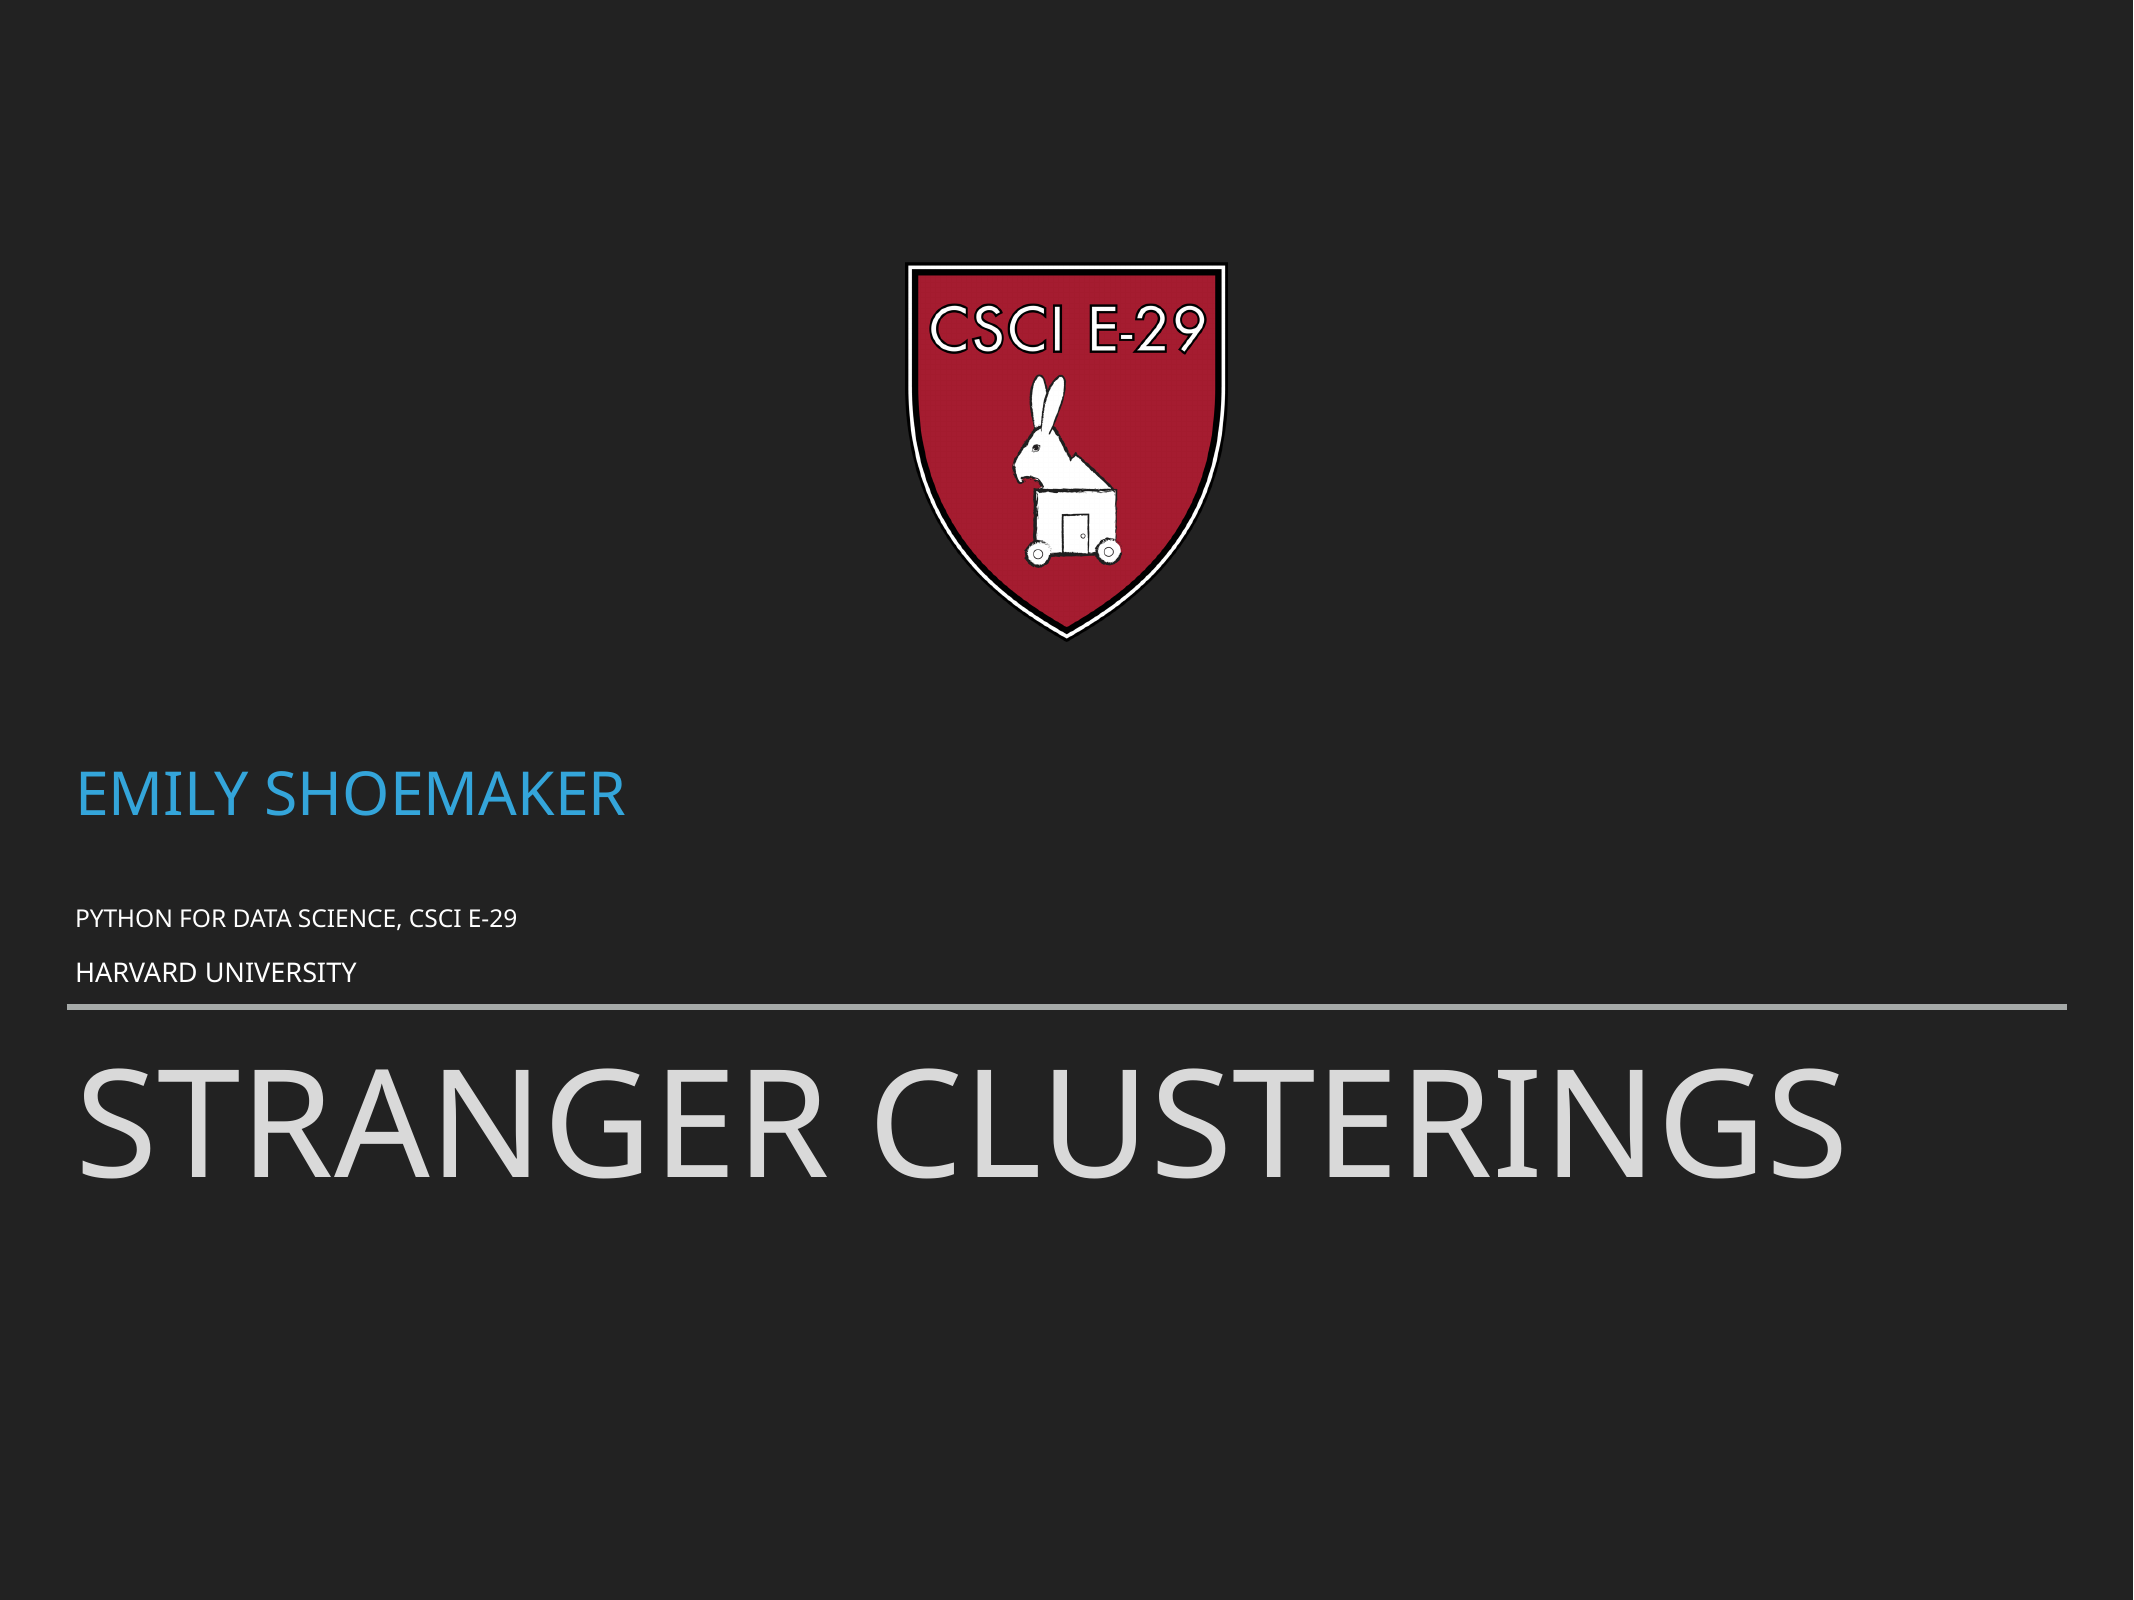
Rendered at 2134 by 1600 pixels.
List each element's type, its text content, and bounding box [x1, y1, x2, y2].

picture [905, 262, 1228, 642]
title STRANGER CLUSTERINGS [66, 1053, 2068, 1499]
subtitle EMILY SHOEMAKER Python for Data Science, CSCI E-29 Harvard University [66, 699, 2068, 997]
